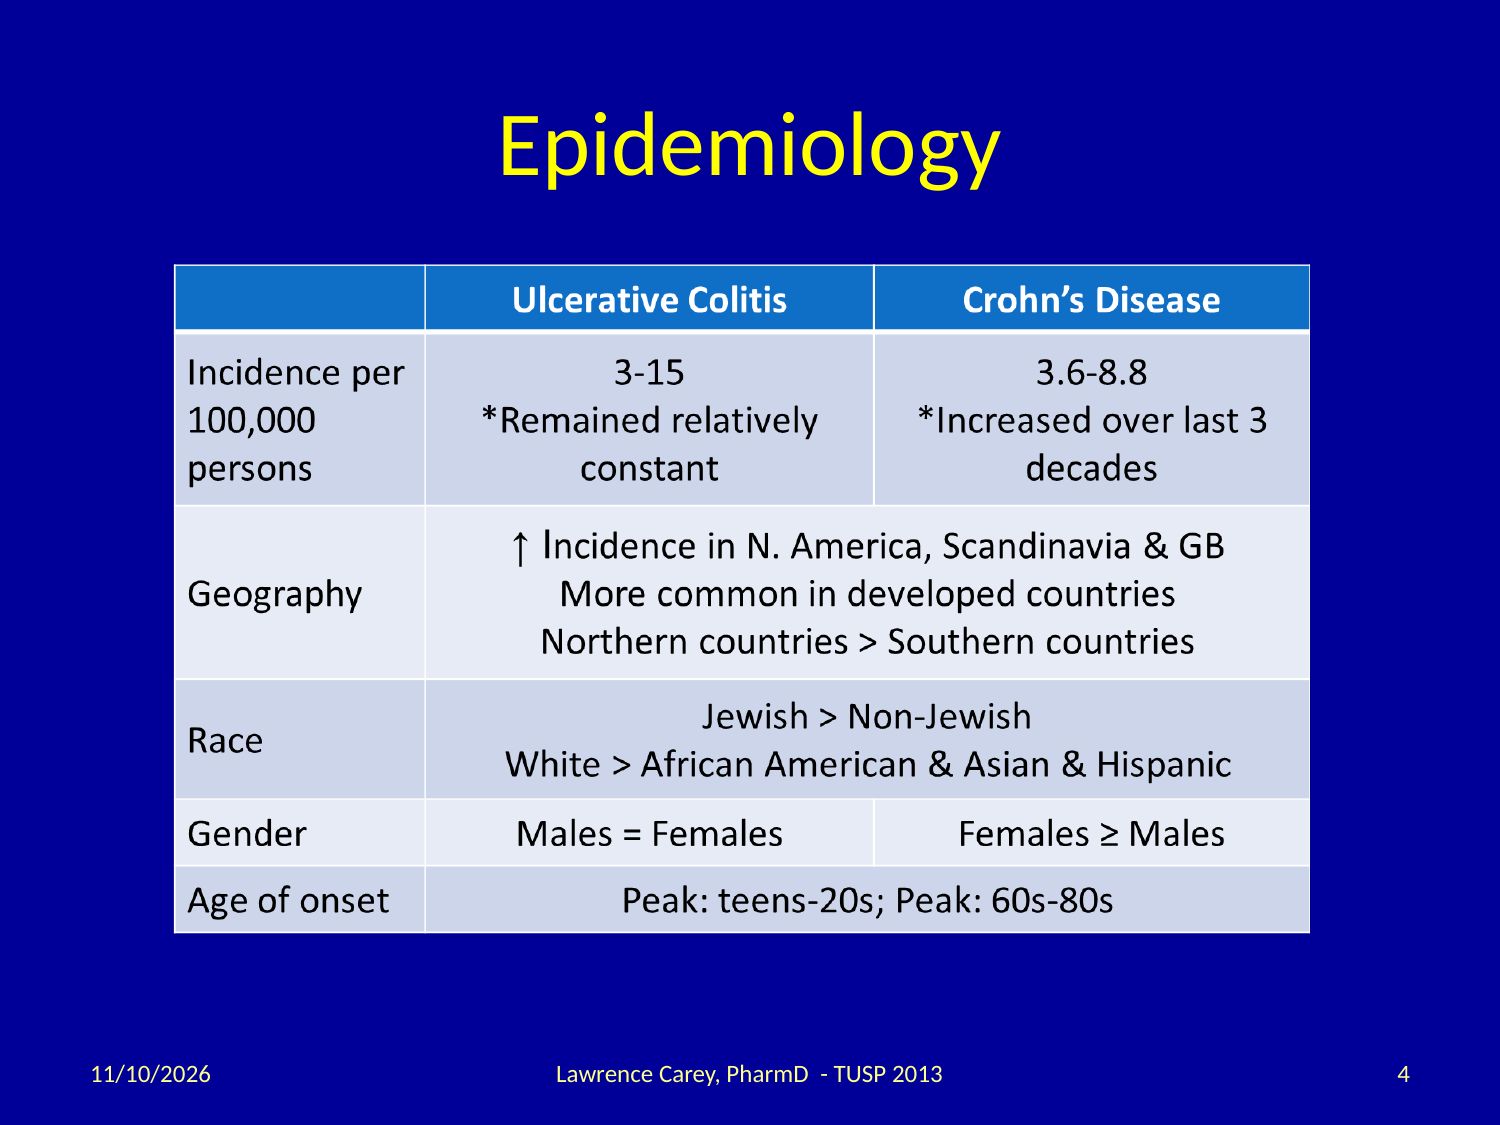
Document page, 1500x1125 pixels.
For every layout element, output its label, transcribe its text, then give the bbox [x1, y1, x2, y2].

footer Lawrence Carey, PharmD - TUSP 2013 [512, 1042, 988, 1103]
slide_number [75, 1042, 425, 1103]
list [162, 262, 1310, 948]
title Epidemiology [75, 45, 1425, 233]
slide_number 4 [1074, 1042, 1425, 1103]
